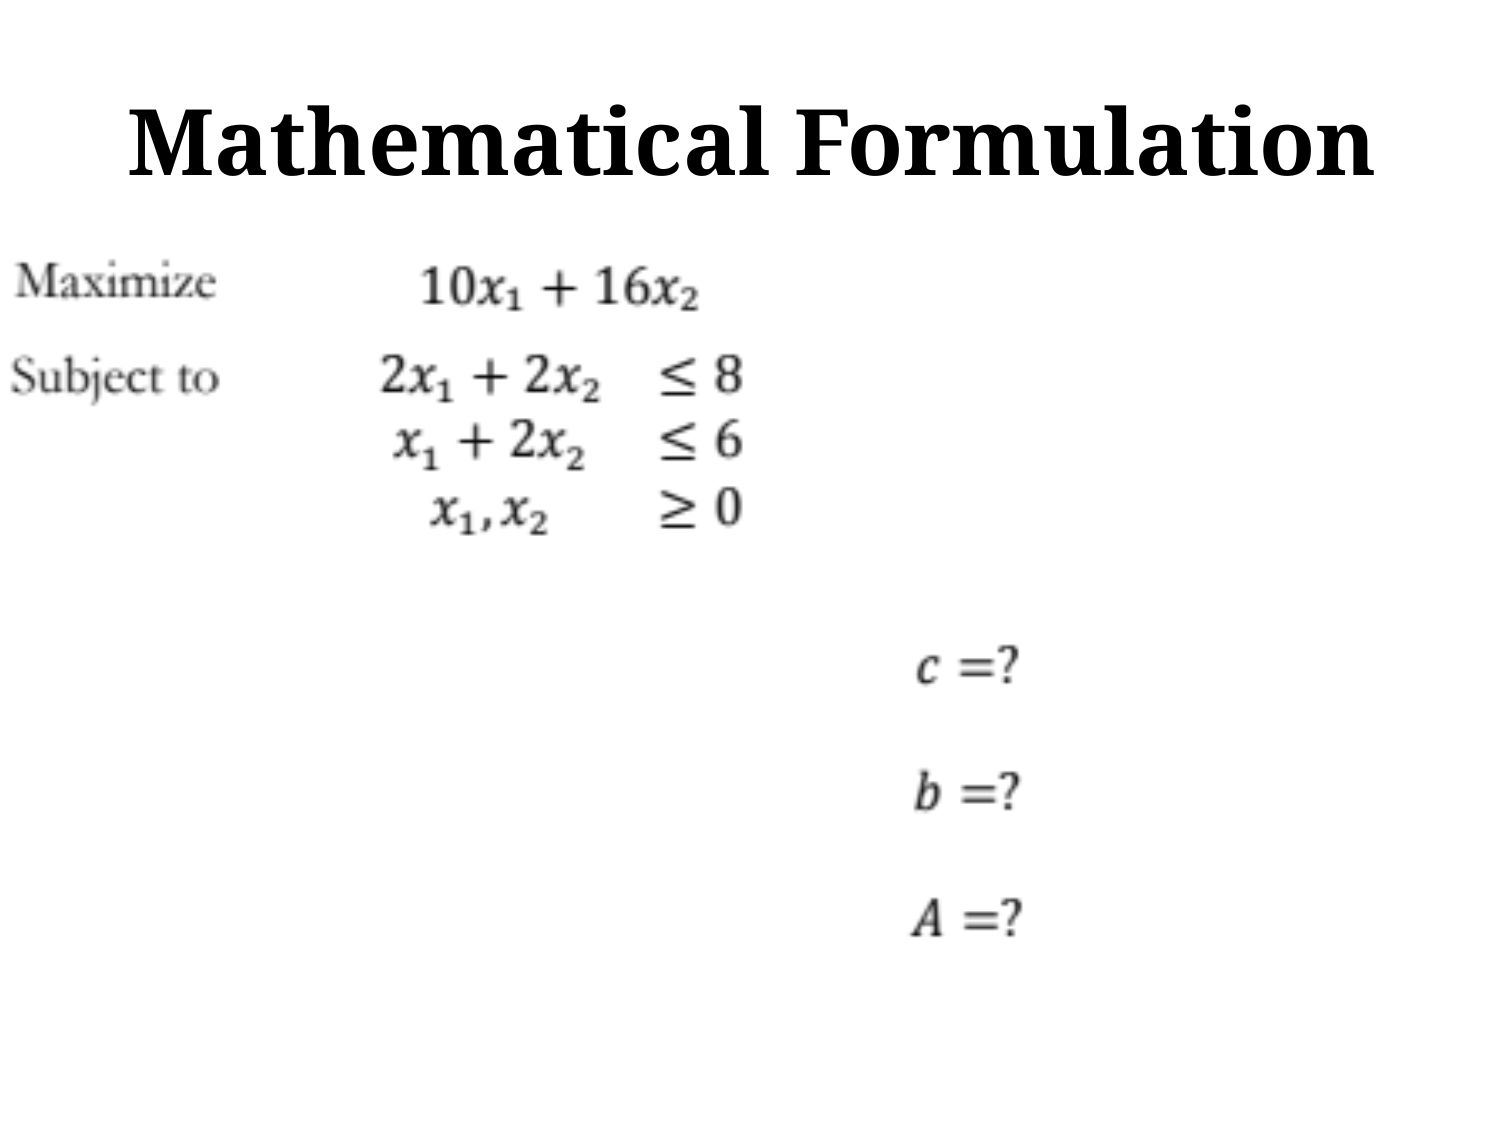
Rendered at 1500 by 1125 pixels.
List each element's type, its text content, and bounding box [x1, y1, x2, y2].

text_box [0, 254, 1500, 625]
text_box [4, 633, 1500, 1009]
title Mathematical Formulation [27, 45, 1479, 233]
